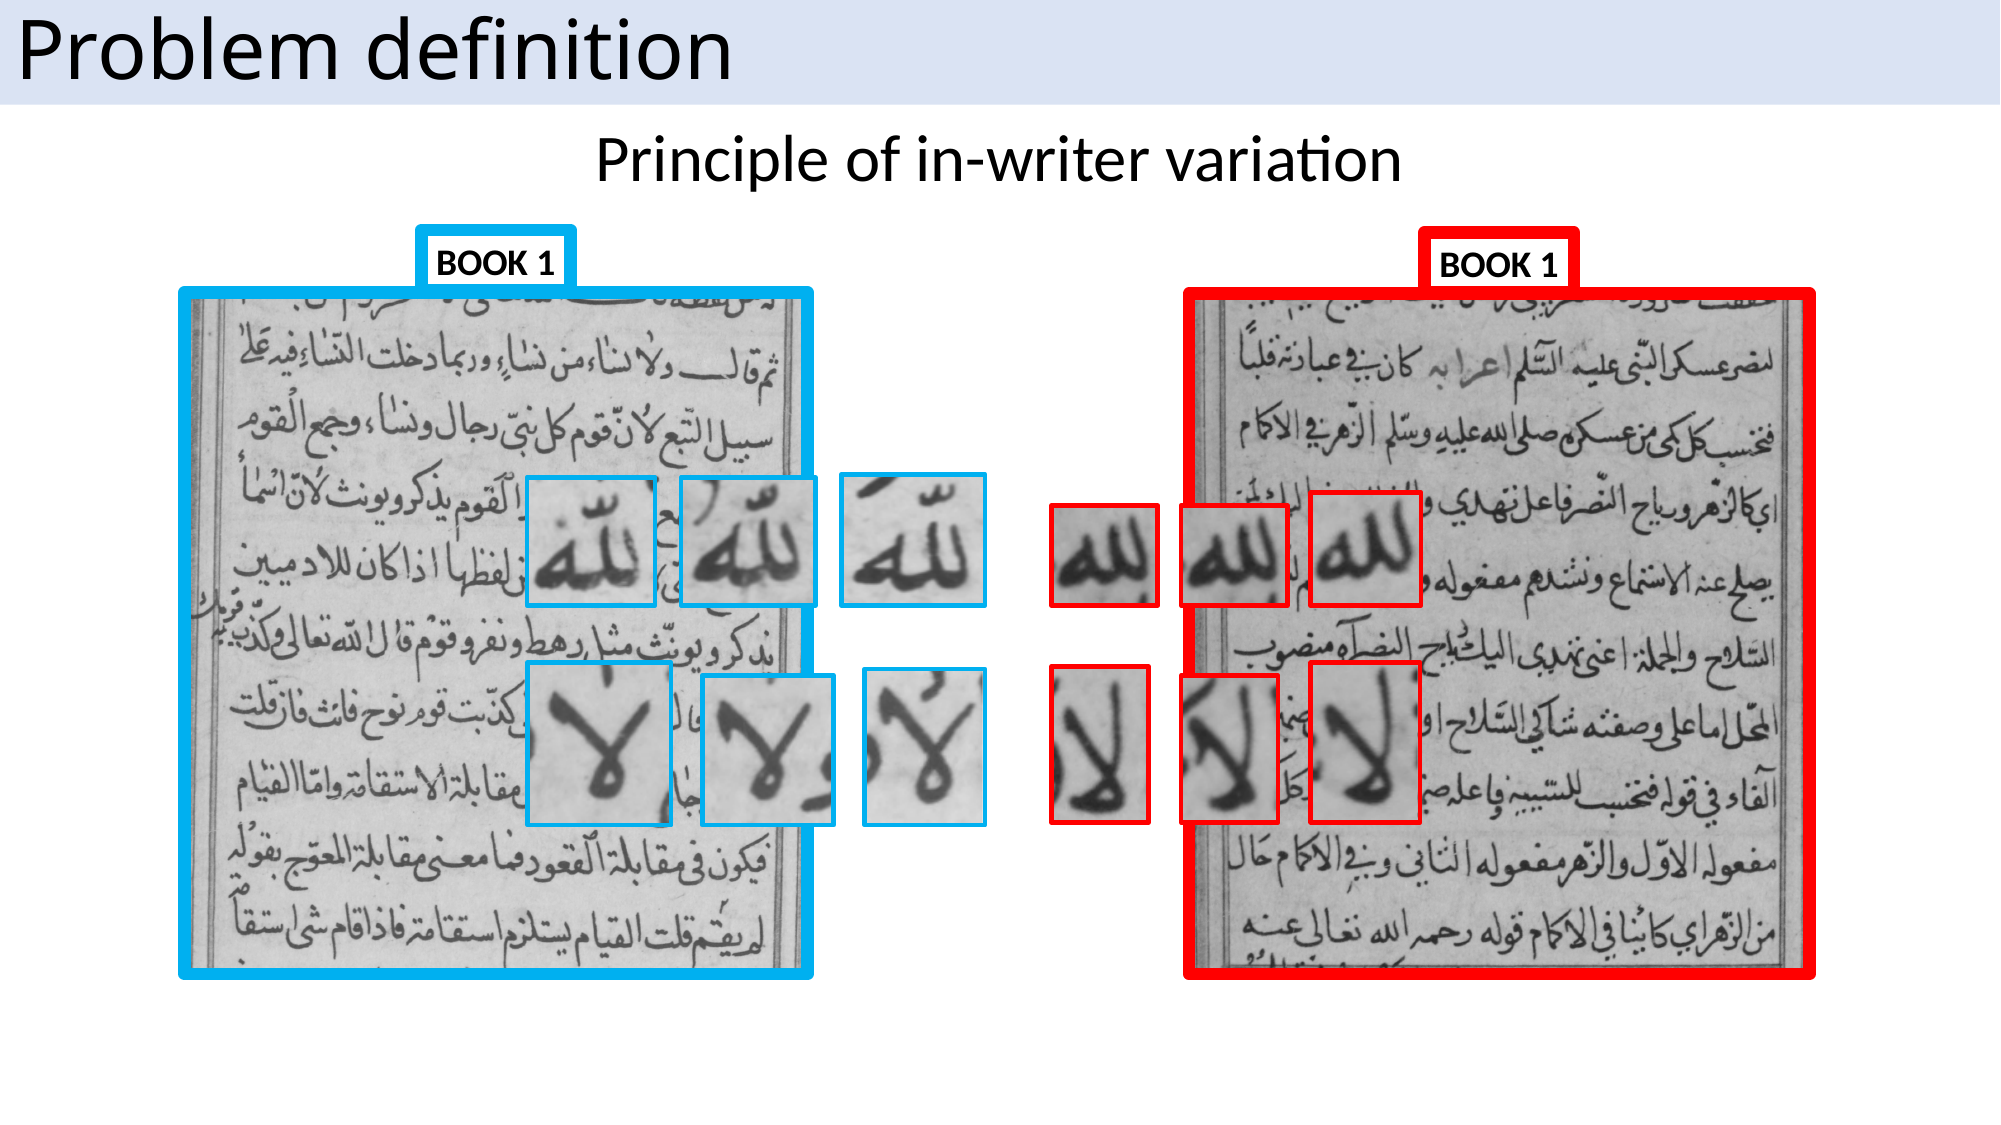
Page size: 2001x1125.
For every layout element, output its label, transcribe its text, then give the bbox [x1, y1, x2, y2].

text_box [529, 664, 983, 823]
title Problem definition [0, 0, 2000, 105]
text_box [529, 476, 983, 604]
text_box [1053, 664, 1418, 821]
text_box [1195, 232, 1804, 968]
text_box Principle of in-writer variation [580, 107, 1420, 203]
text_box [190, 230, 802, 968]
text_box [1053, 494, 1419, 604]
